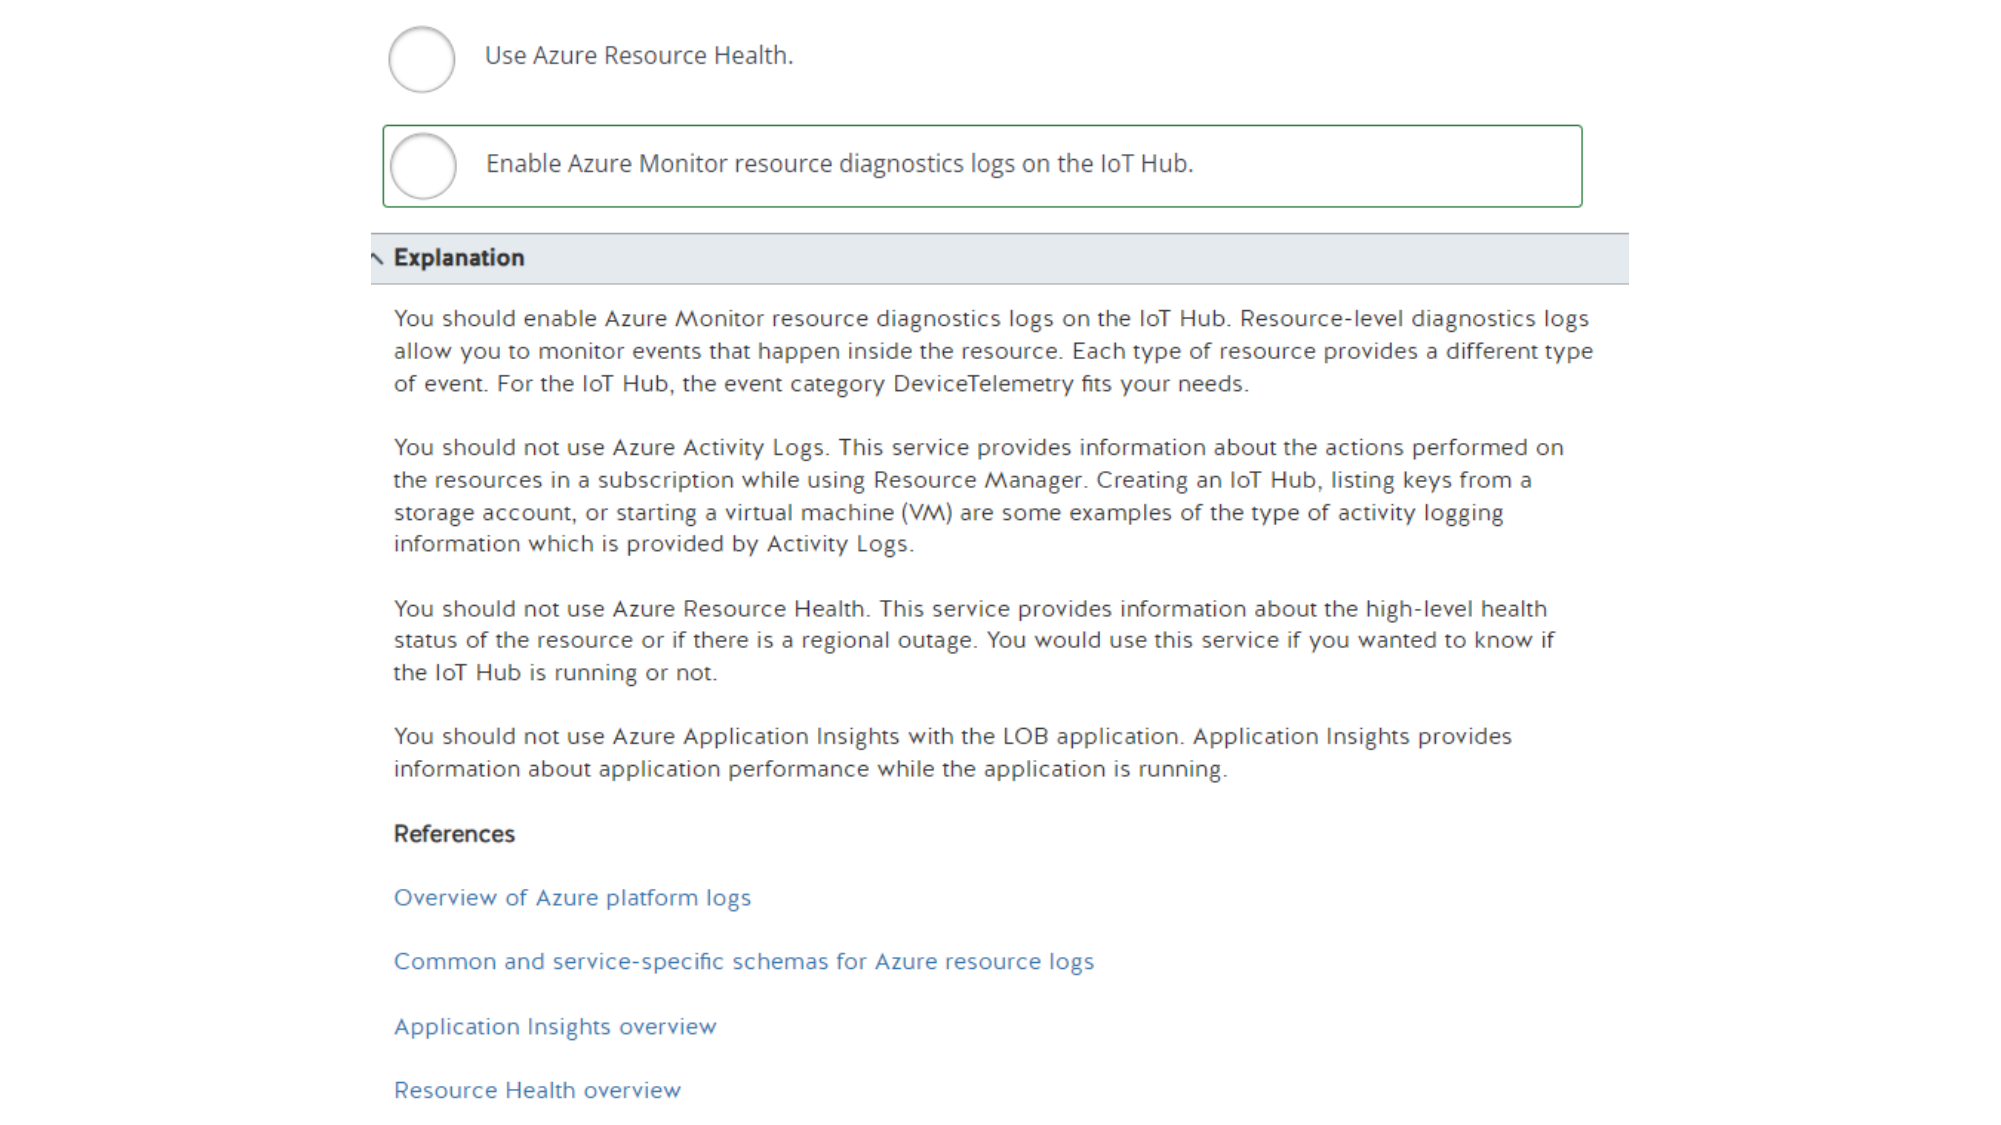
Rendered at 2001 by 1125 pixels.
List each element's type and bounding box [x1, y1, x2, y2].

picture [371, 0, 1629, 1125]
